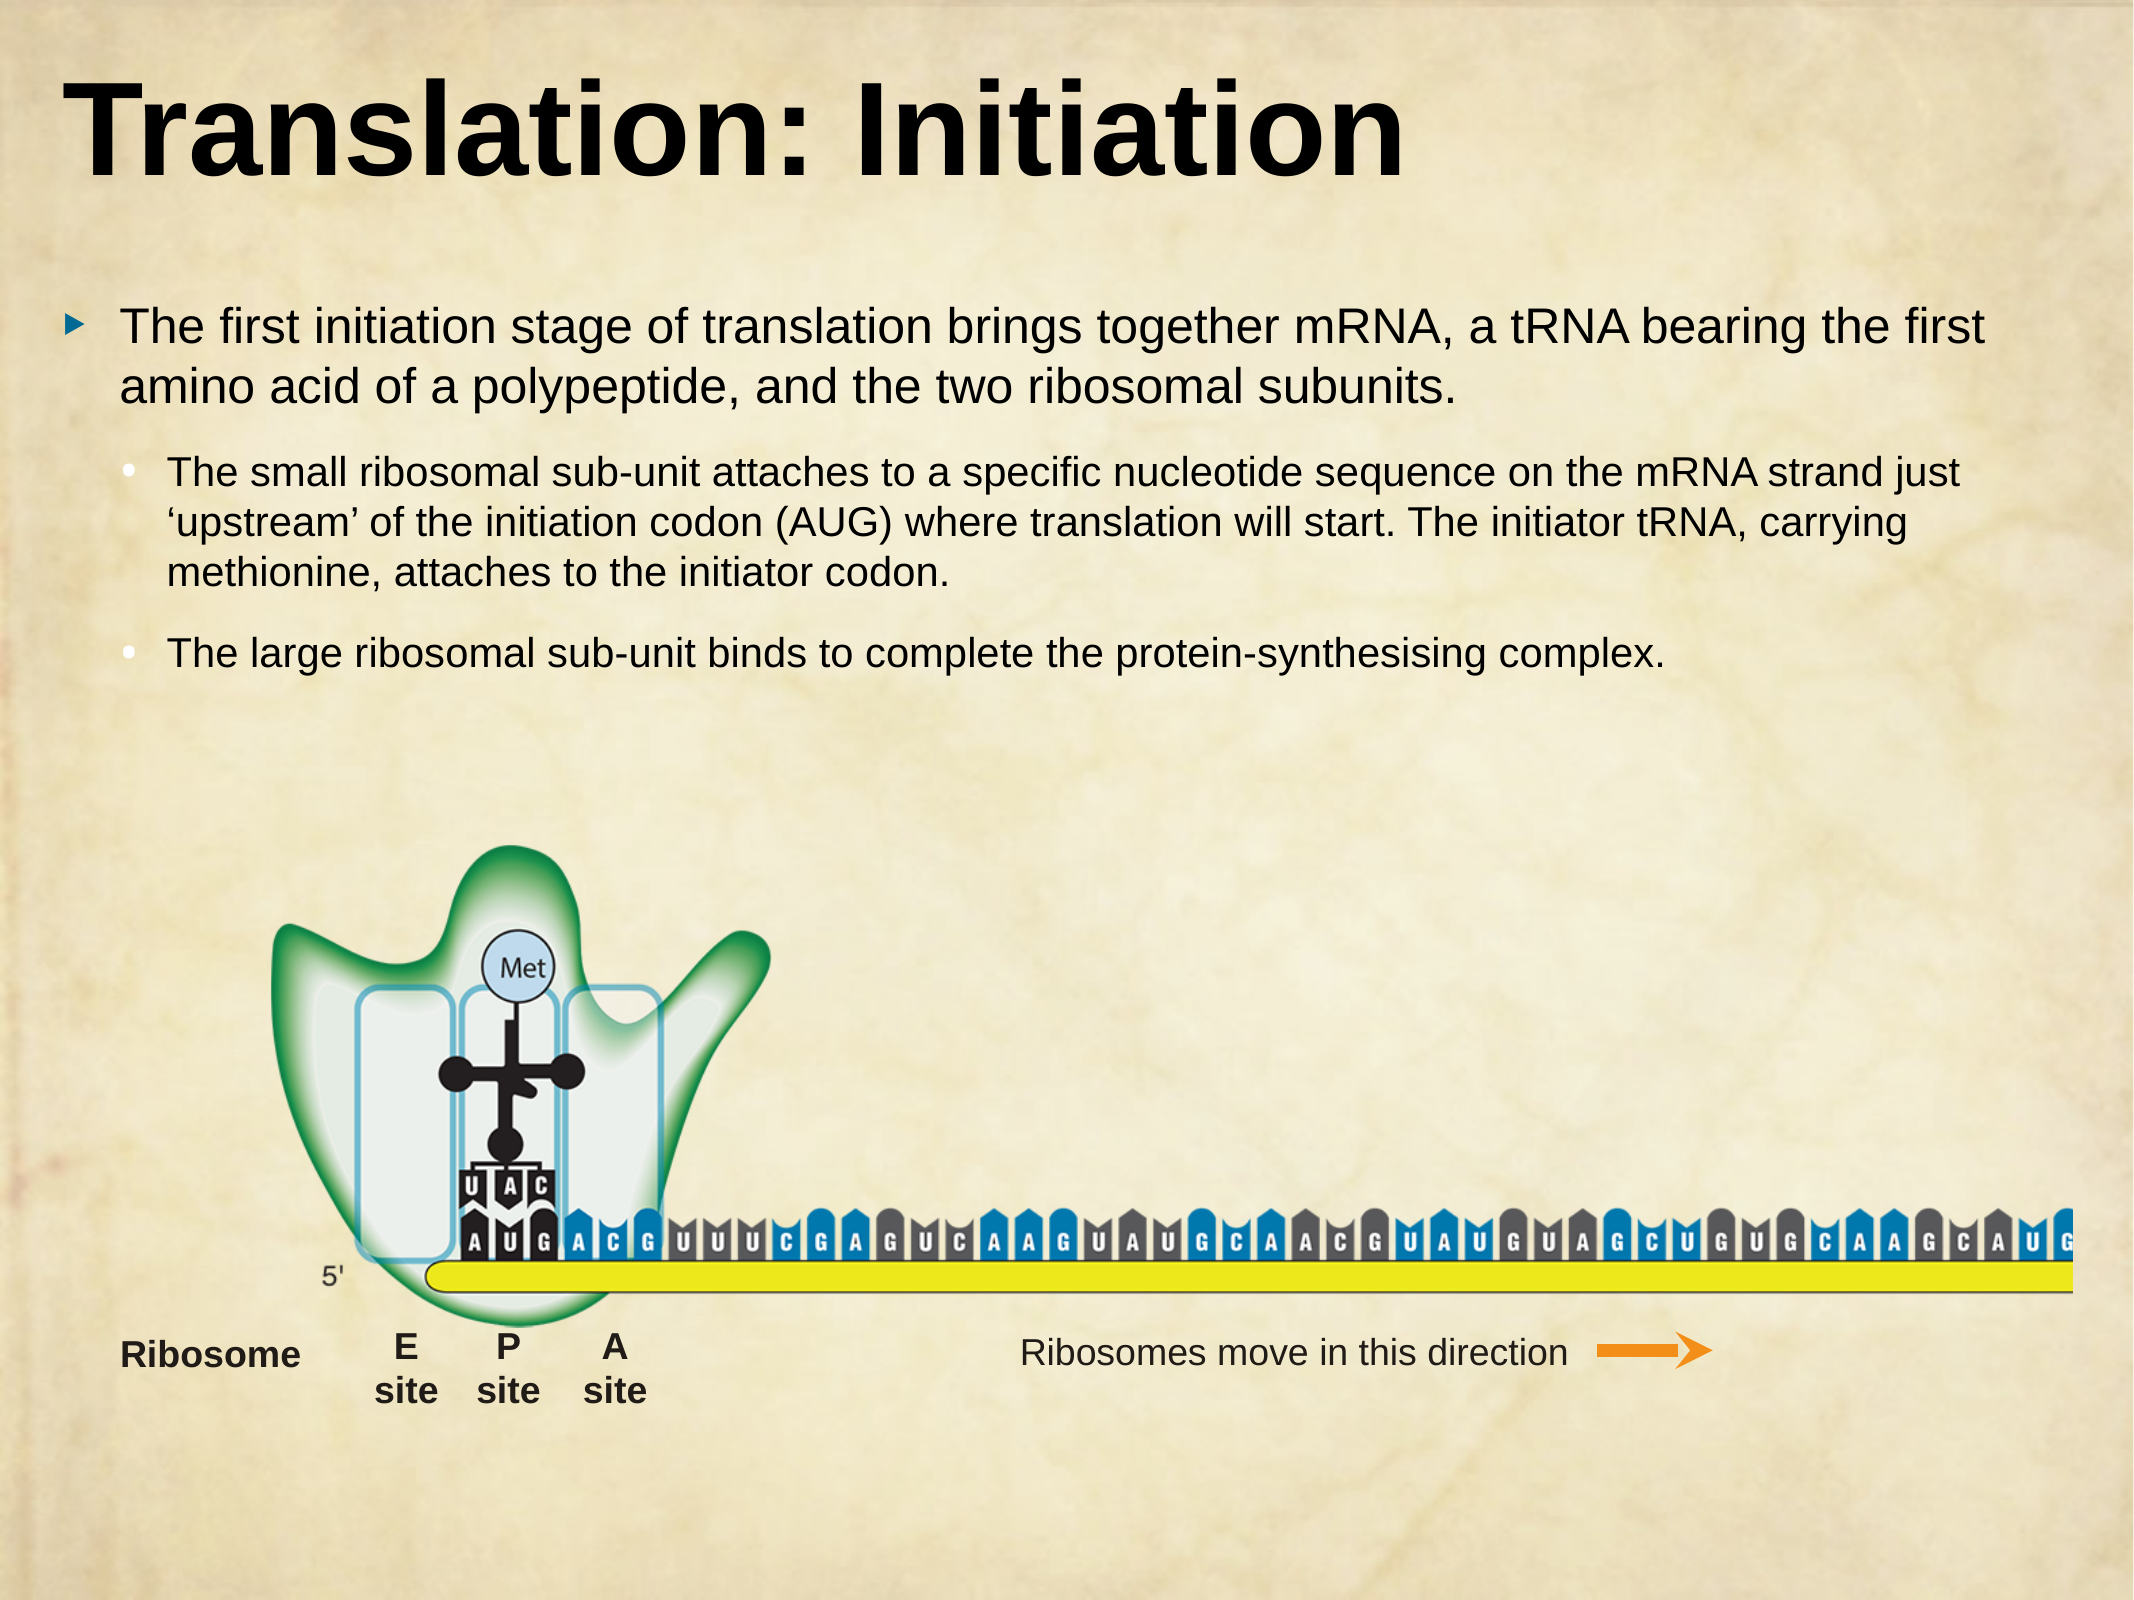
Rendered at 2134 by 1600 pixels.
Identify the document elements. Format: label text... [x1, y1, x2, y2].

text_box P site [452, 1328, 551, 1412]
text_box [1700, 1344, 1713, 1357]
text_box E site [342, 1328, 452, 1412]
text_box A site [551, 1328, 660, 1412]
title Translation: Initiation [61, 59, 2063, 234]
list The first initiation stage of translation brings together mRNA, a tRNA bearing the first amino acid of a polypeptide, and the two ribosomal subunits. The small ribosomal sub-unit attaches to a specific nucleotide sequence on the mRNA strand just ‘upstream’ of the initiation codon (AUG) where translation will start. The initiator tRNA, carrying methionine, attaches to the initiator codon. The large ribosomal sub-unit binds to complete the protein-synthesising complex. [59, 293, 1998, 697]
picture [0, 0, 2134, 1600]
text_box Ribosomes move in this direction [1001, 1328, 1569, 1373]
text_box Ribosome [101, 1324, 302, 1375]
